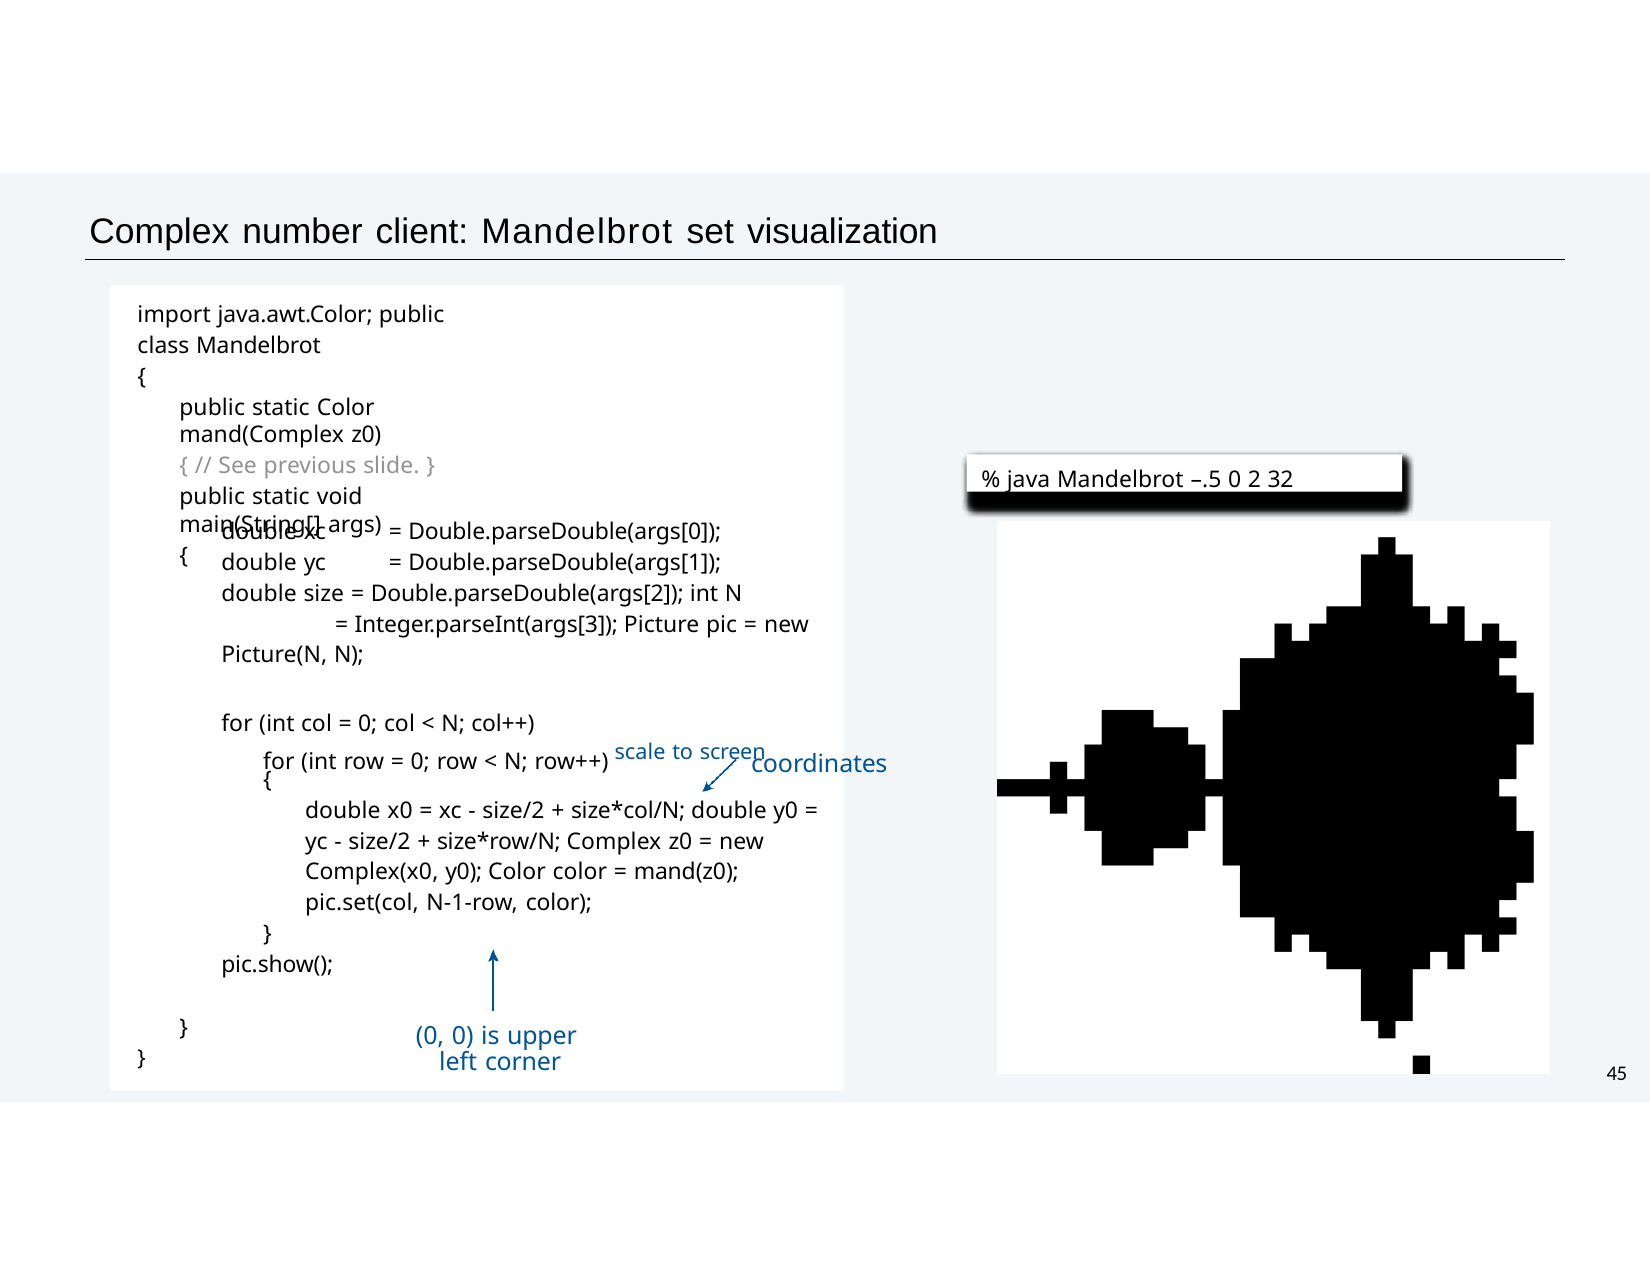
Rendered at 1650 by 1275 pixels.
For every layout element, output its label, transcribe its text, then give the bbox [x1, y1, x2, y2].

picture [702, 758, 737, 793]
text_box } [177, 1010, 196, 1040]
text_box = Double.parseDouble(args[0]); = Double.parseDouble(args[1]); [386, 511, 811, 573]
title Complex number client: Mandelbrot set visualization [87, 205, 1382, 421]
text_box 45 [1604, 1057, 1630, 1085]
text_box double xc double yc [219, 511, 350, 573]
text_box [962, 449, 1550, 1074]
text_box } [135, 1041, 154, 1070]
text_box coordinates [749, 744, 900, 777]
text_box [110, 285, 844, 1091]
text_box import java.awt.Color; public class Mandelbrot { public static Color mand(Complex z0) { // See previous slide. } public static void main(String[] args) { [135, 294, 713, 568]
text_box double x0 = xc - size/2 + size*col/N; double y0 = yc - size/2 + size*row/N; Complex z0 = new Complex(x0, y0); Color color = mand(z0); pic.set(col, N-1-row, color); } pic.show(); [219, 790, 825, 978]
picture [961, 449, 1415, 519]
text_box for (int row = 0; row < N; row++) scale to screen [256, 728, 924, 777]
text_box (0, 0) is upper left corner [413, 1016, 595, 1076]
text_box { [261, 777, 280, 790]
text_box double size = Double.parseDouble(args[2]); int N = Integer.parseInt(args[3]); Picture pic = new Picture(N, N); for (int col = 0; col < N; col++) [219, 573, 811, 737]
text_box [486, 949, 499, 1012]
